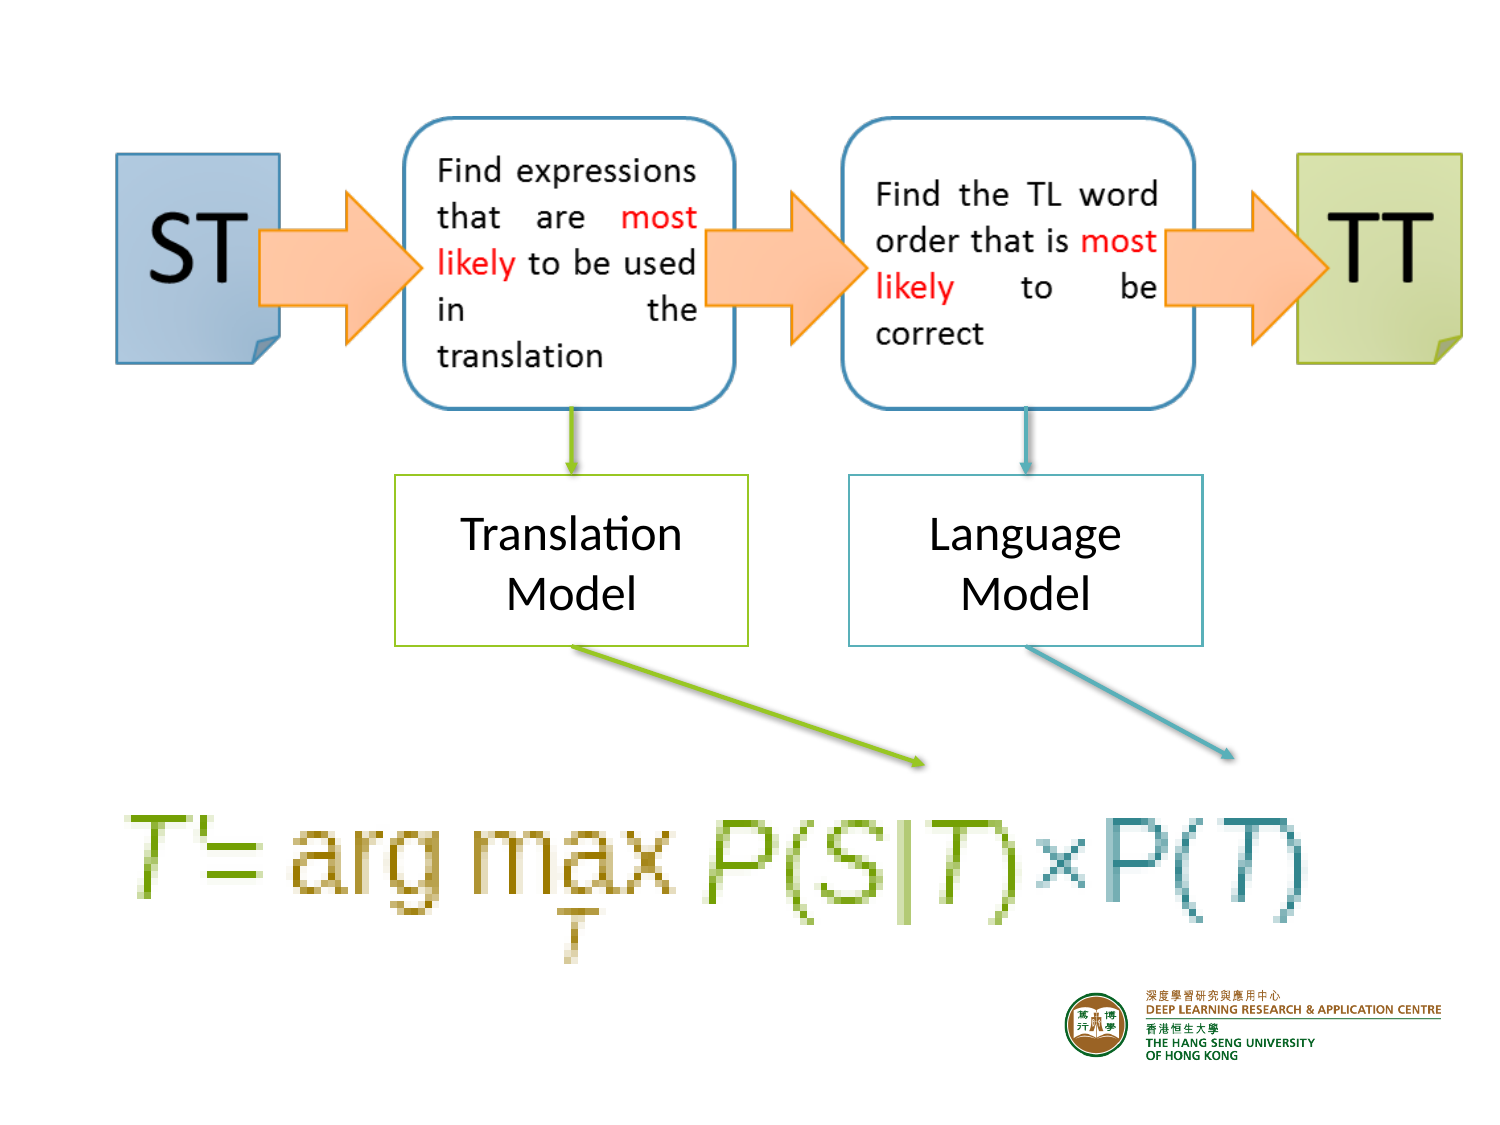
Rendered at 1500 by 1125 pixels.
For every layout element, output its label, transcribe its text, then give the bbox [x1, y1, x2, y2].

text_box Translation Model [394, 474, 749, 647]
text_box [1025, 646, 1235, 760]
picture [274, 700, 1026, 1040]
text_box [571, 646, 926, 766]
text_box Language Model [848, 474, 1204, 647]
picture [80, 116, 1500, 411]
picture [1032, 704, 1459, 1074]
picture [0, 702, 268, 1035]
